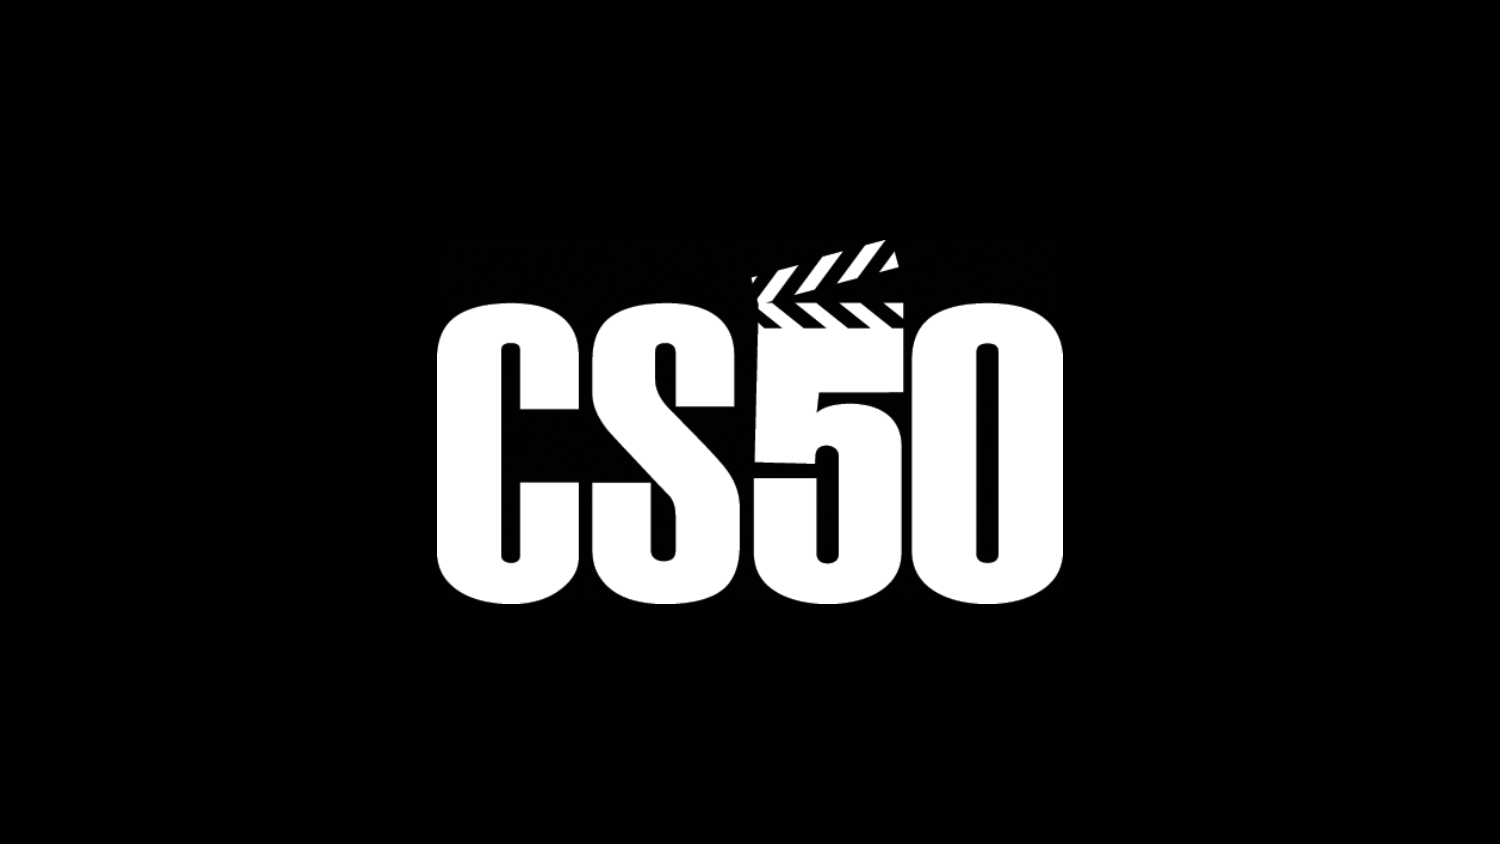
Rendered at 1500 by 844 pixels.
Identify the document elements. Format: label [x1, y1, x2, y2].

picture [436, 240, 1064, 604]
